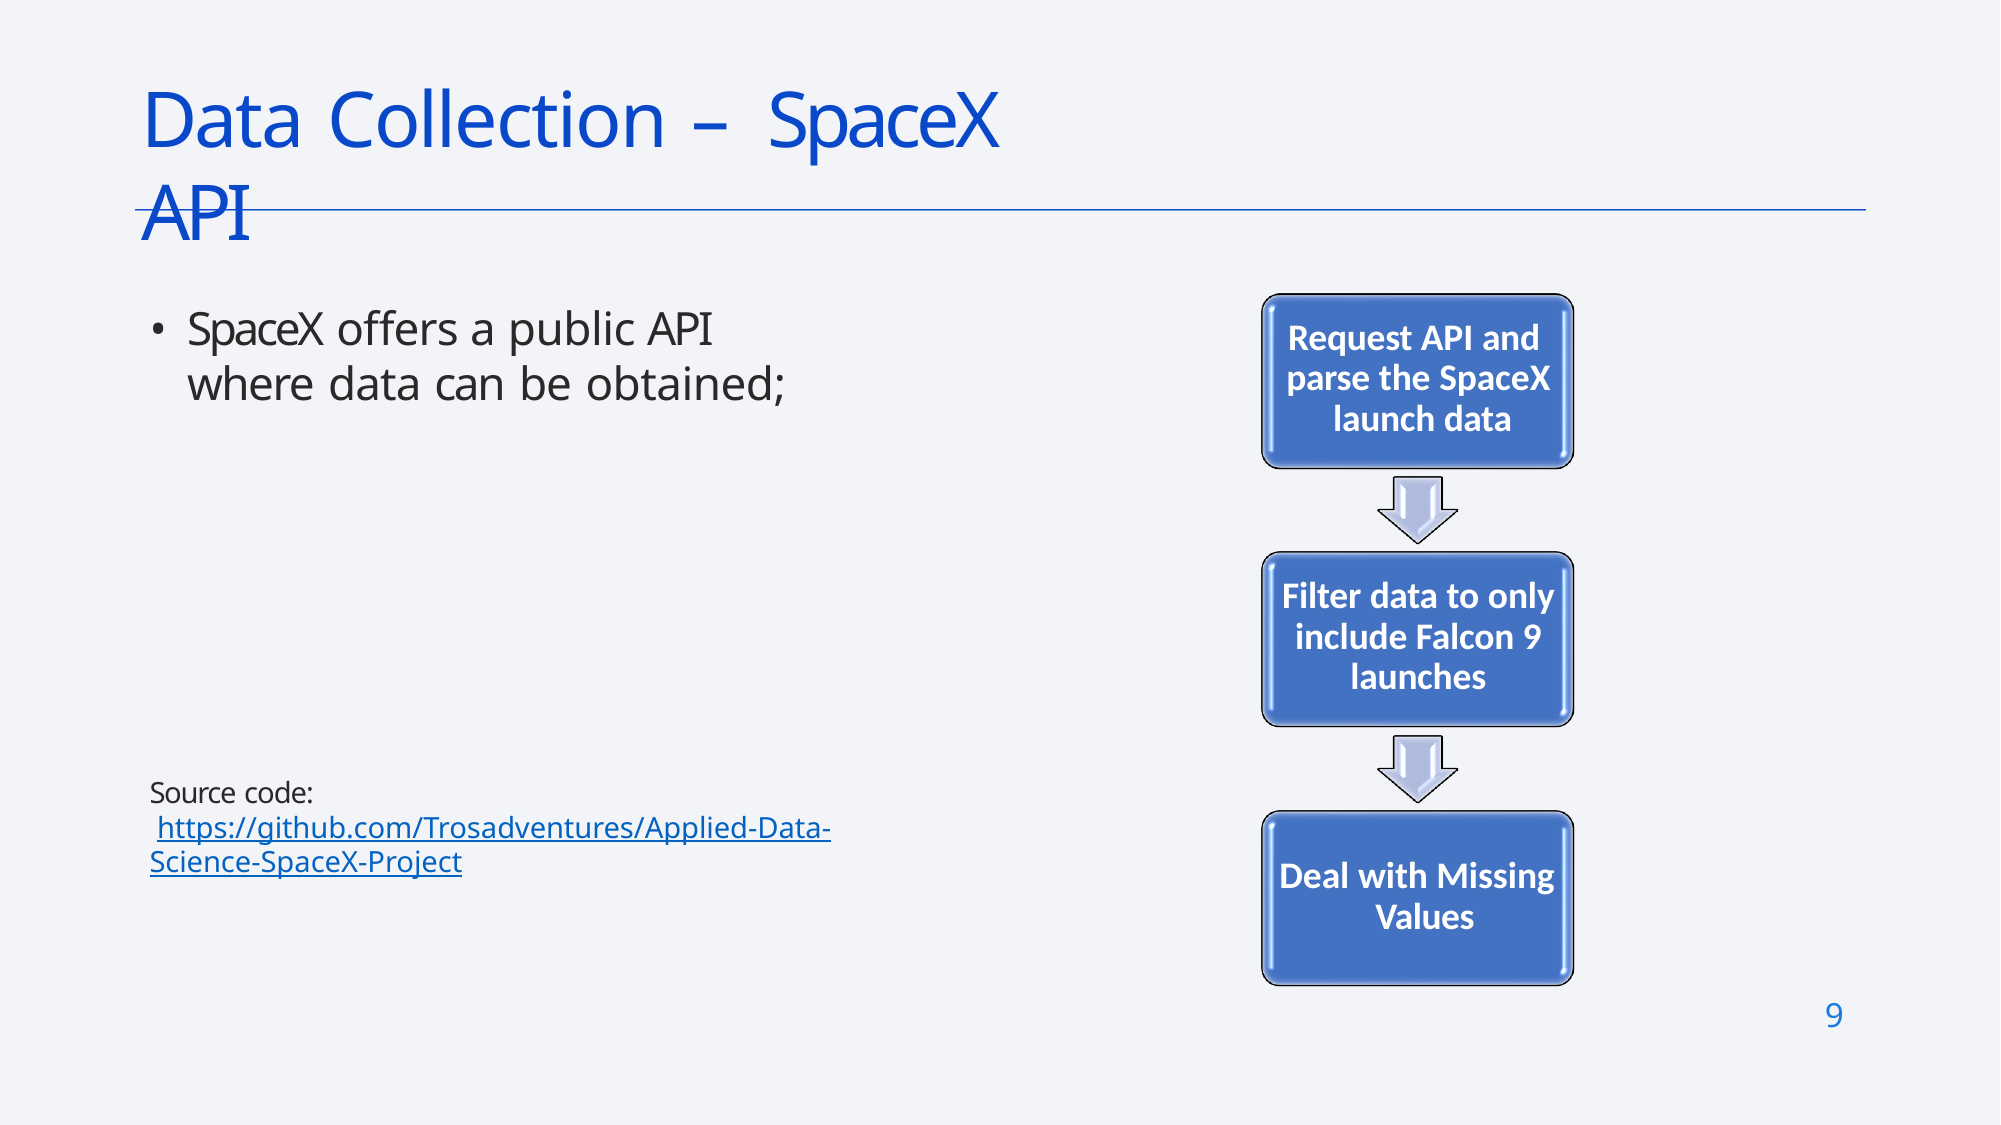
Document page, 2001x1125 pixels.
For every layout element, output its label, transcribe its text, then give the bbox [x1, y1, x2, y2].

title Data Collection – SpaceX API [139, 68, 1101, 259]
text_box Source code: https://github.com/Trosadventures/Applied-Data-Science-SpaceX-Project [147, 771, 878, 879]
text_box SpaceX offers a public API where data can be obtained; [147, 297, 875, 410]
text_box 9 [1818, 1001, 1872, 1040]
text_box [1259, 733, 1575, 987]
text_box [1259, 475, 1575, 729]
picture [0, 0, 2000, 1125]
